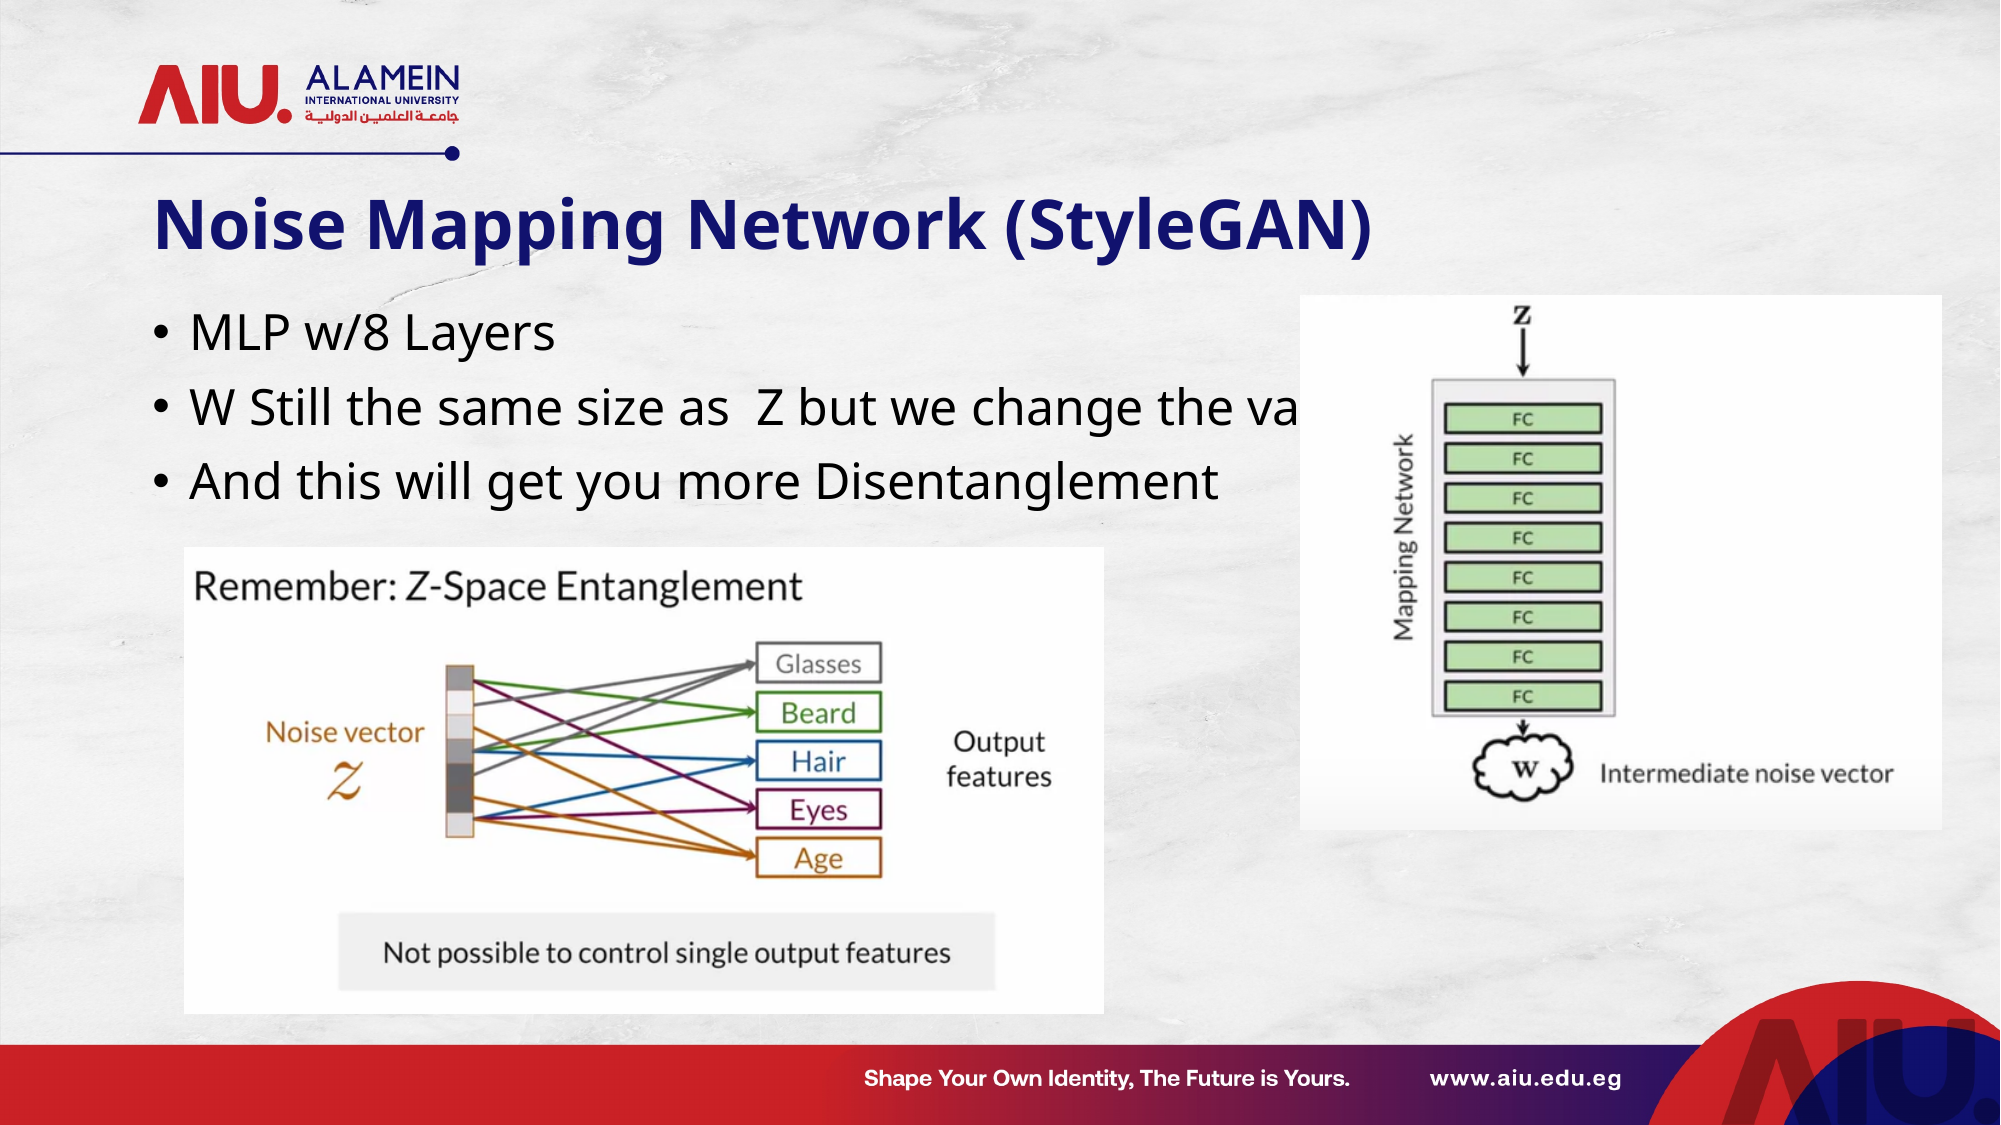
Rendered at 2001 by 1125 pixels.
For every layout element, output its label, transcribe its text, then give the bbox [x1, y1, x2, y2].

title Noise Mapping Network (StyleGAN) [137, 169, 1863, 285]
list MLP w/8 Layers W Still the same size as Z but we change the values And this will get you more Disentanglement [137, 299, 1863, 1014]
picture [0, 0, 2000, 1125]
